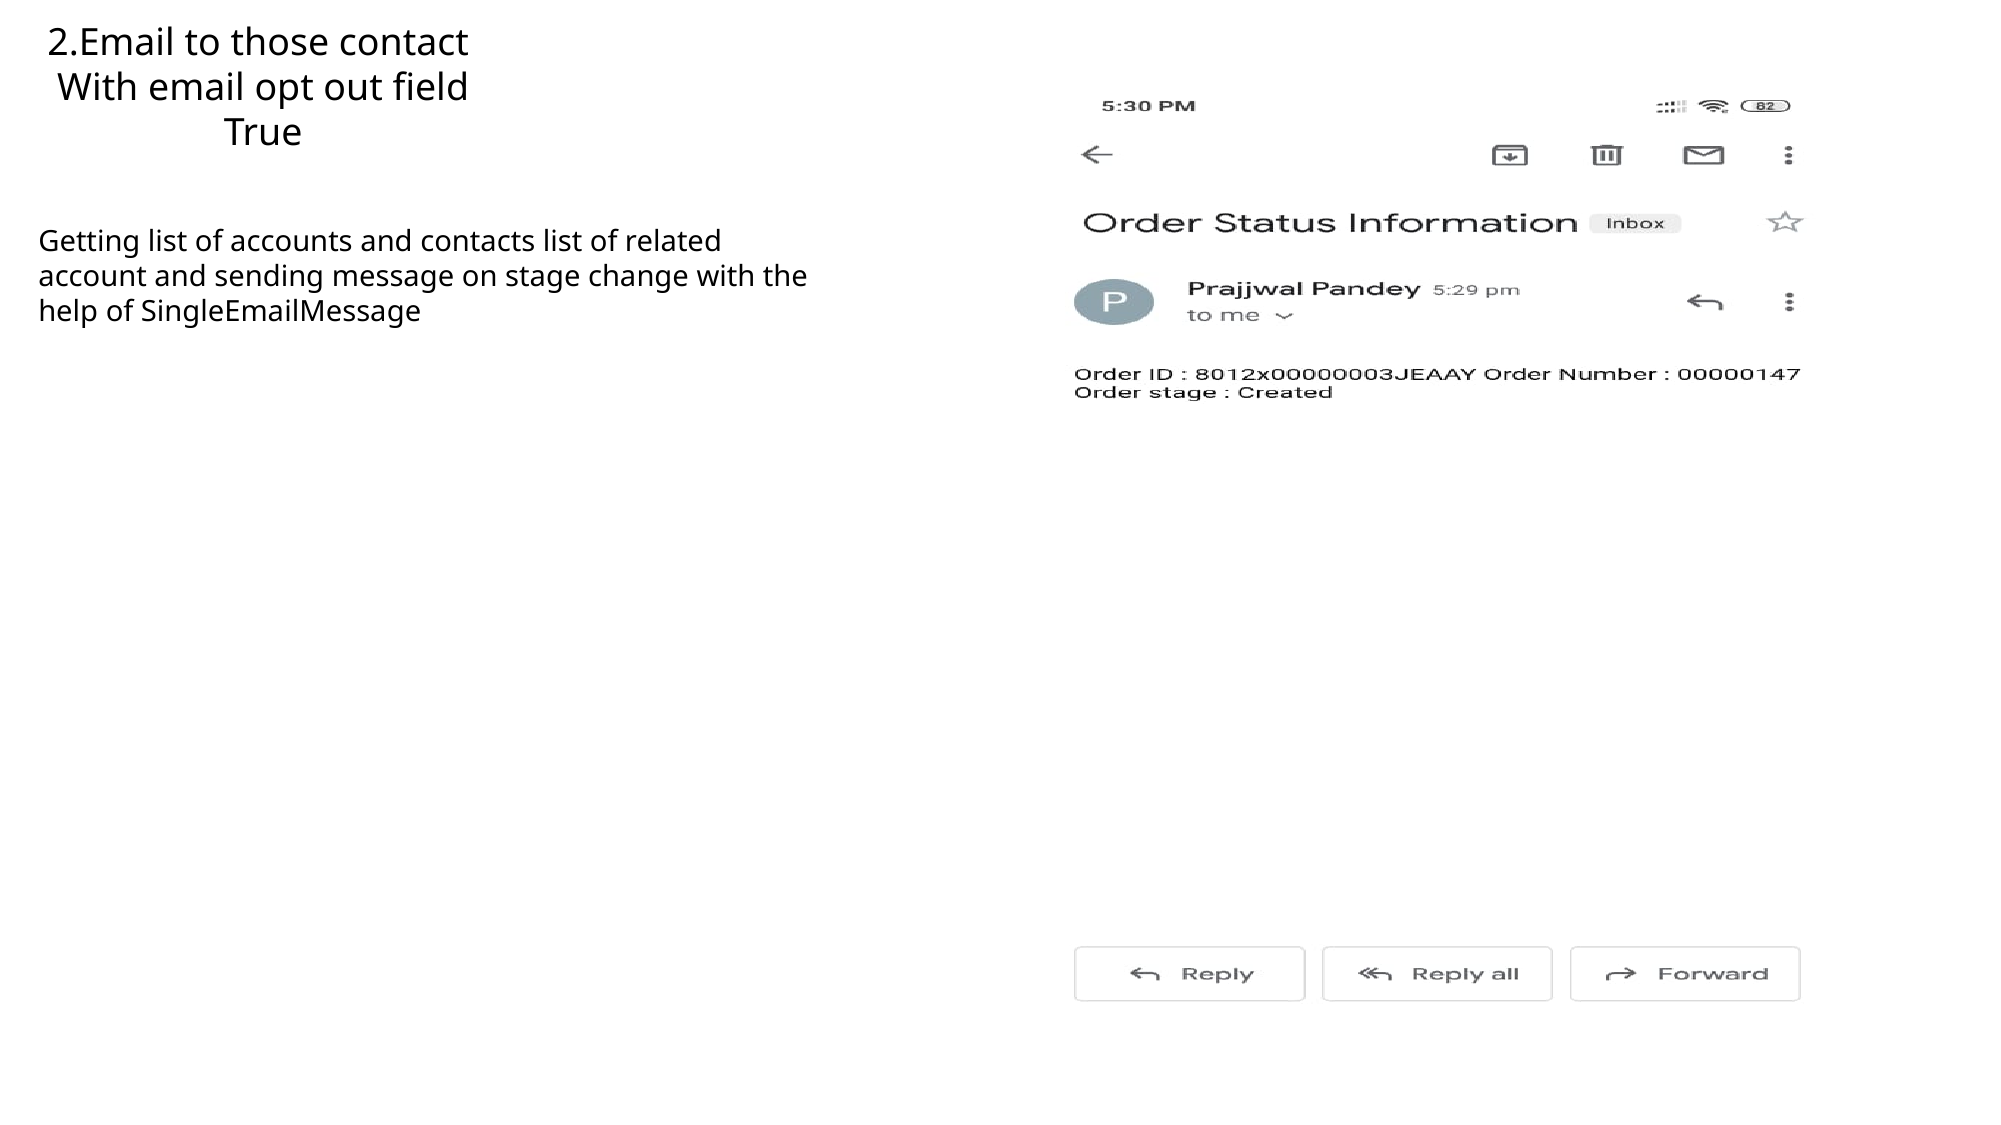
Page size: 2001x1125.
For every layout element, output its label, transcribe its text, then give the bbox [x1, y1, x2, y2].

text_box 2.Email to those contact With email opt out field True [0, 10, 527, 161]
text_box Getting list of accounts and contacts list of related account and sending message on stage change with the help of SingleEmailMessage [23, 214, 829, 335]
picture [1042, 86, 1834, 1020]
